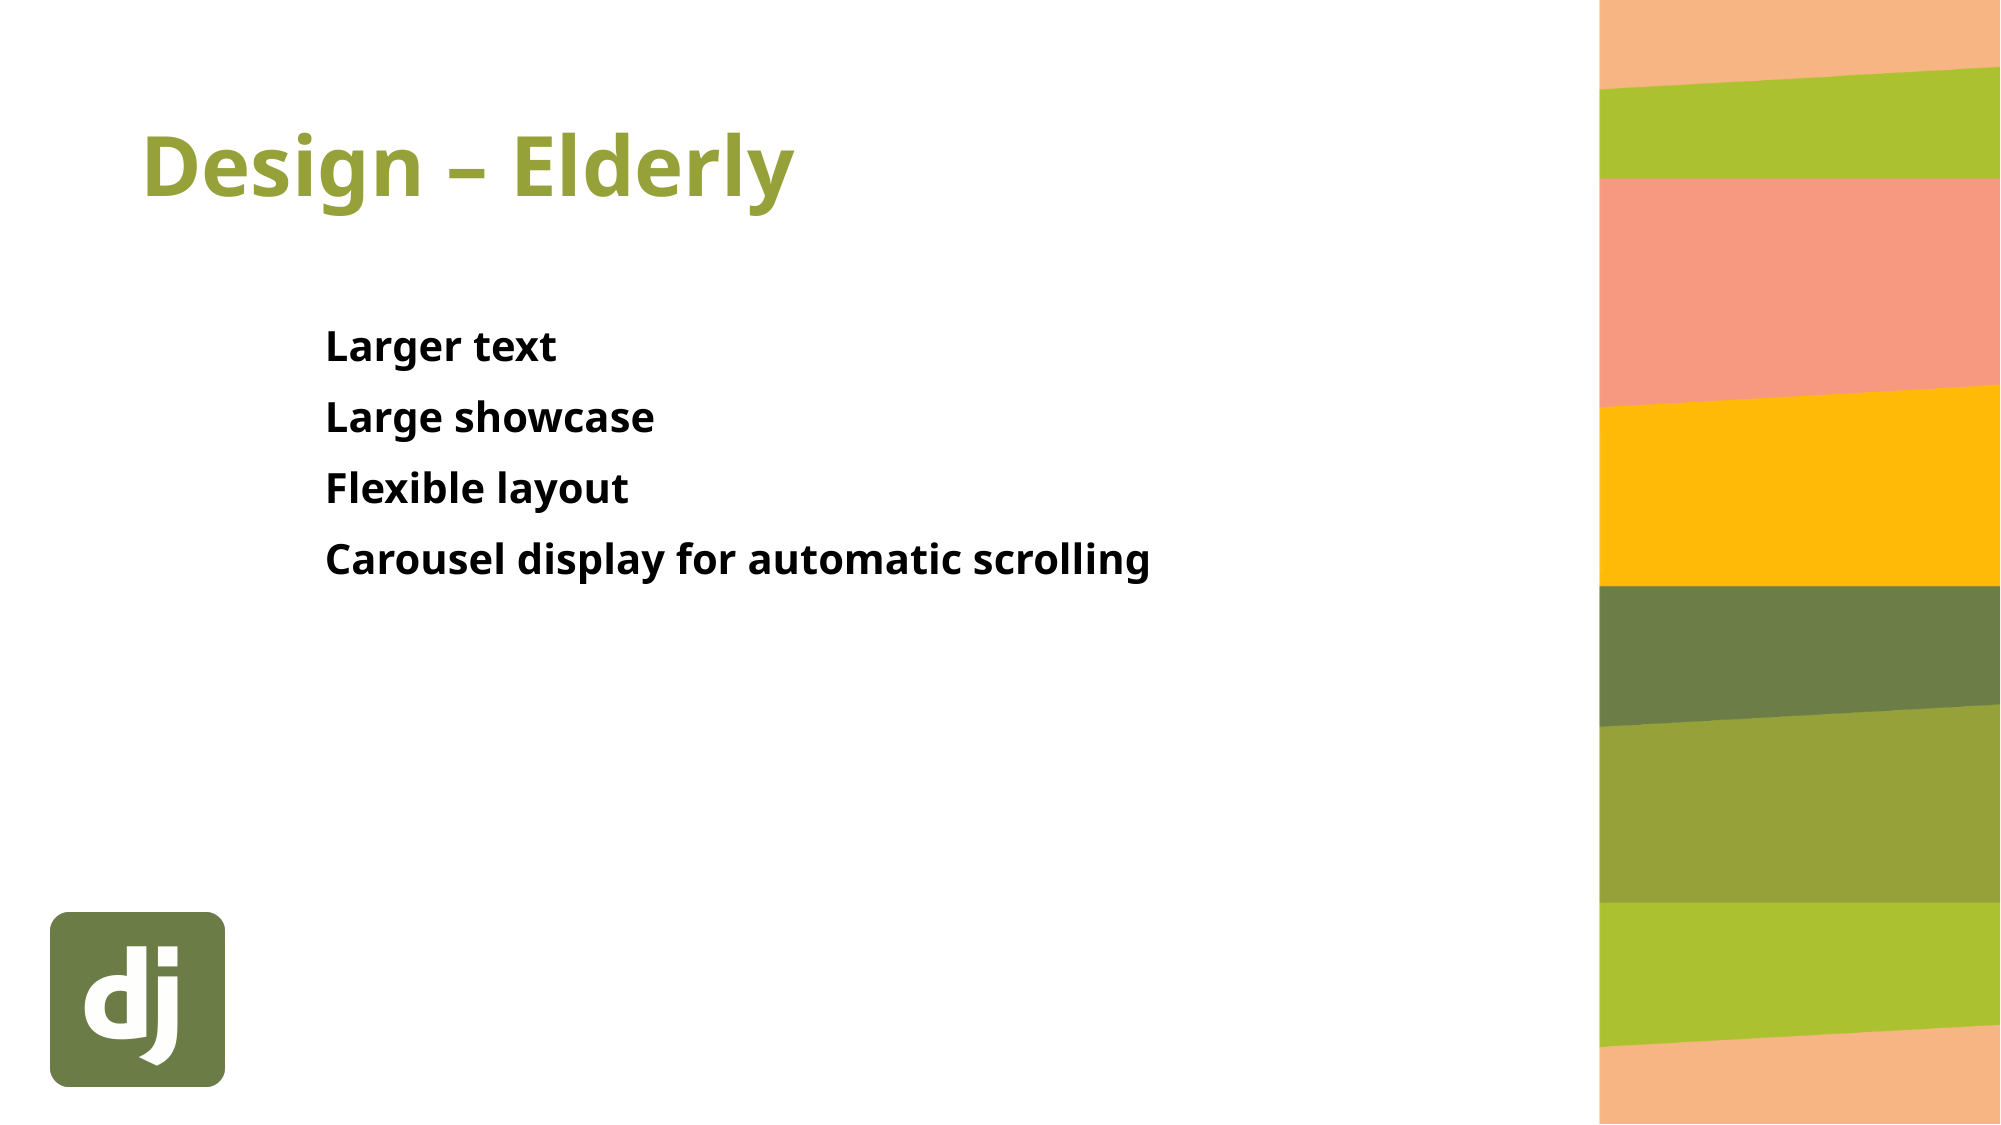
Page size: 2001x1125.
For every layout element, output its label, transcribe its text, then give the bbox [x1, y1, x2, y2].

list Larger text Large showcase Flexible layout Carousel display for automatic scrolling [272, 312, 1188, 850]
picture [50, 912, 225, 1087]
title Design – Elderly [125, 117, 1188, 313]
picture [1600, 1, 2000, 1123]
